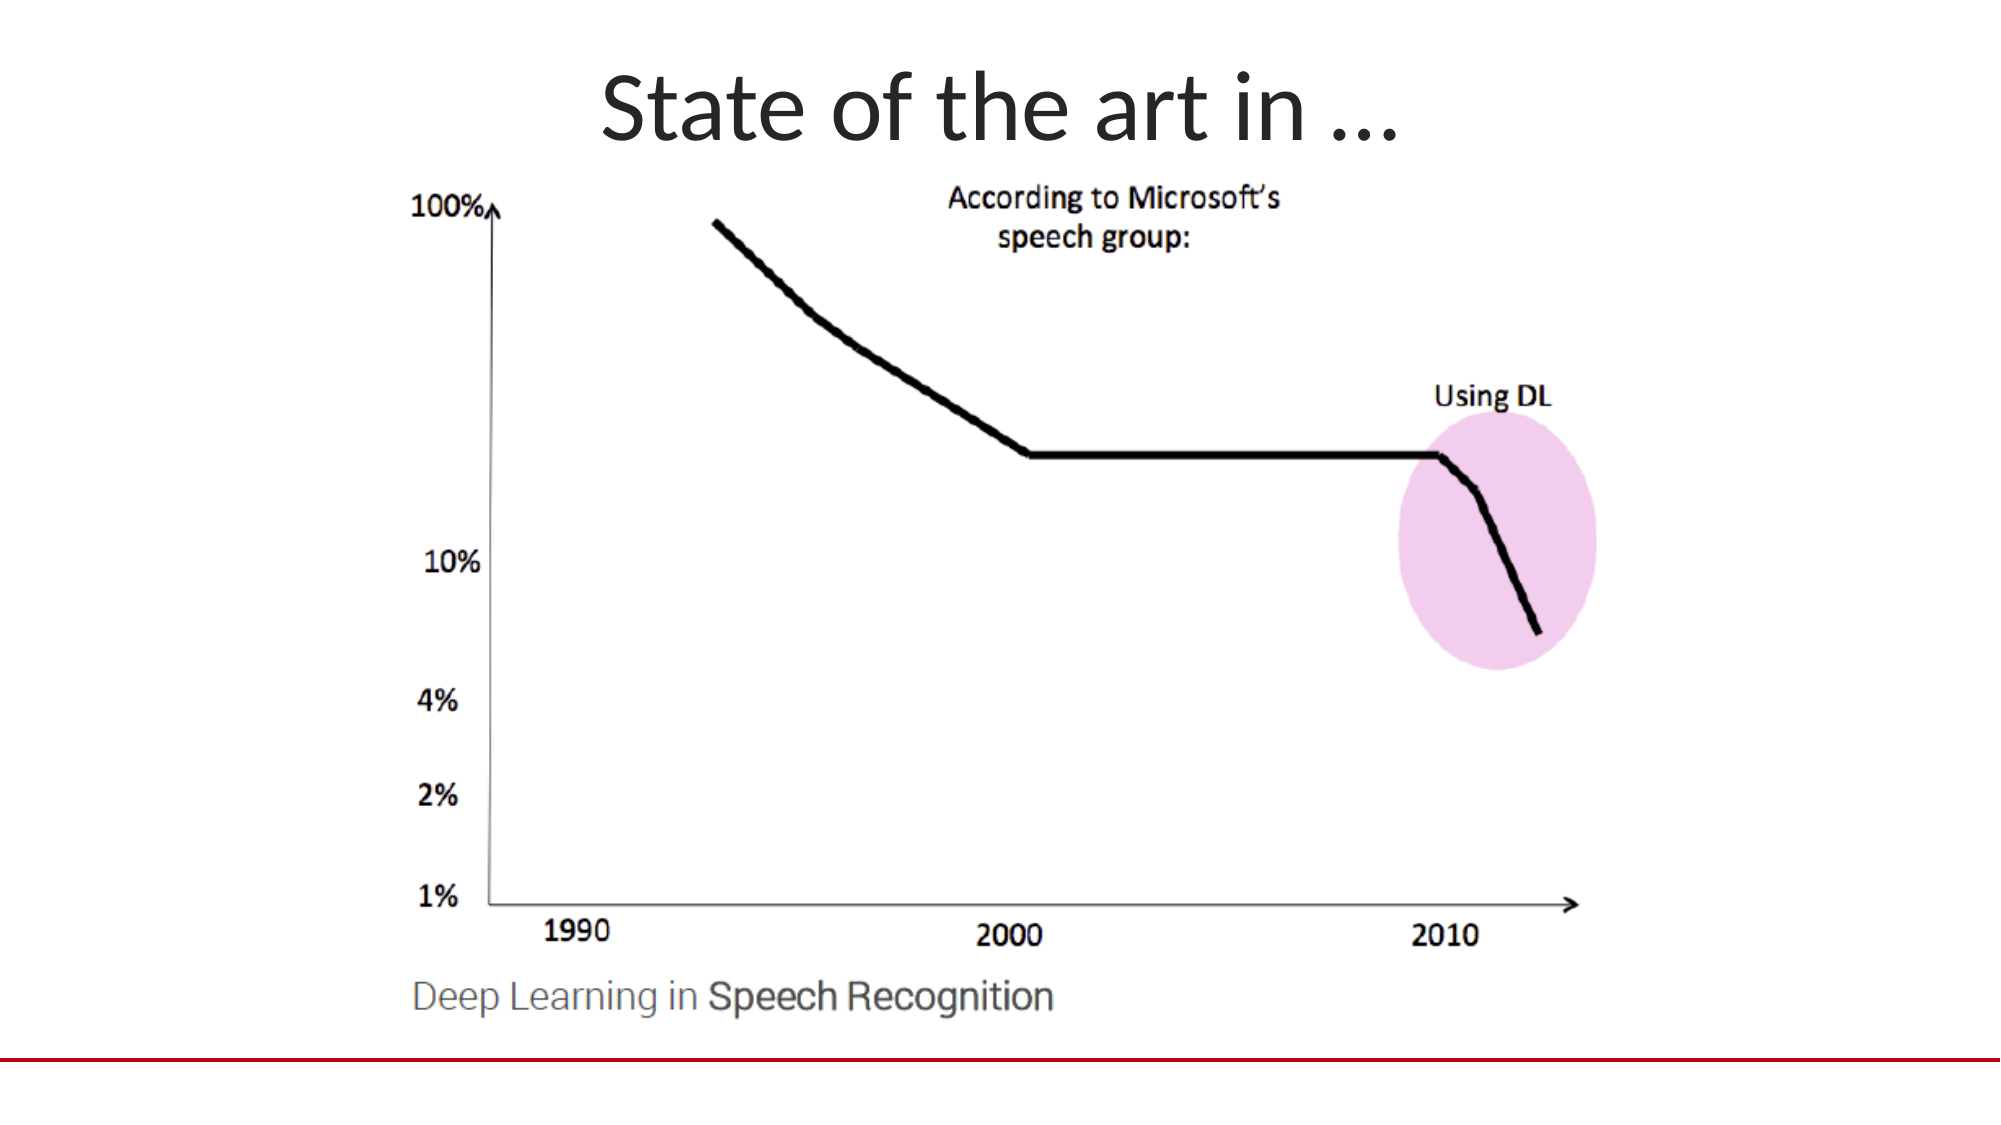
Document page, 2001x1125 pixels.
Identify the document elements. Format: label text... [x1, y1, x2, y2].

picture [386, 168, 1613, 1023]
text_box State of the art in … [340, 29, 1660, 171]
